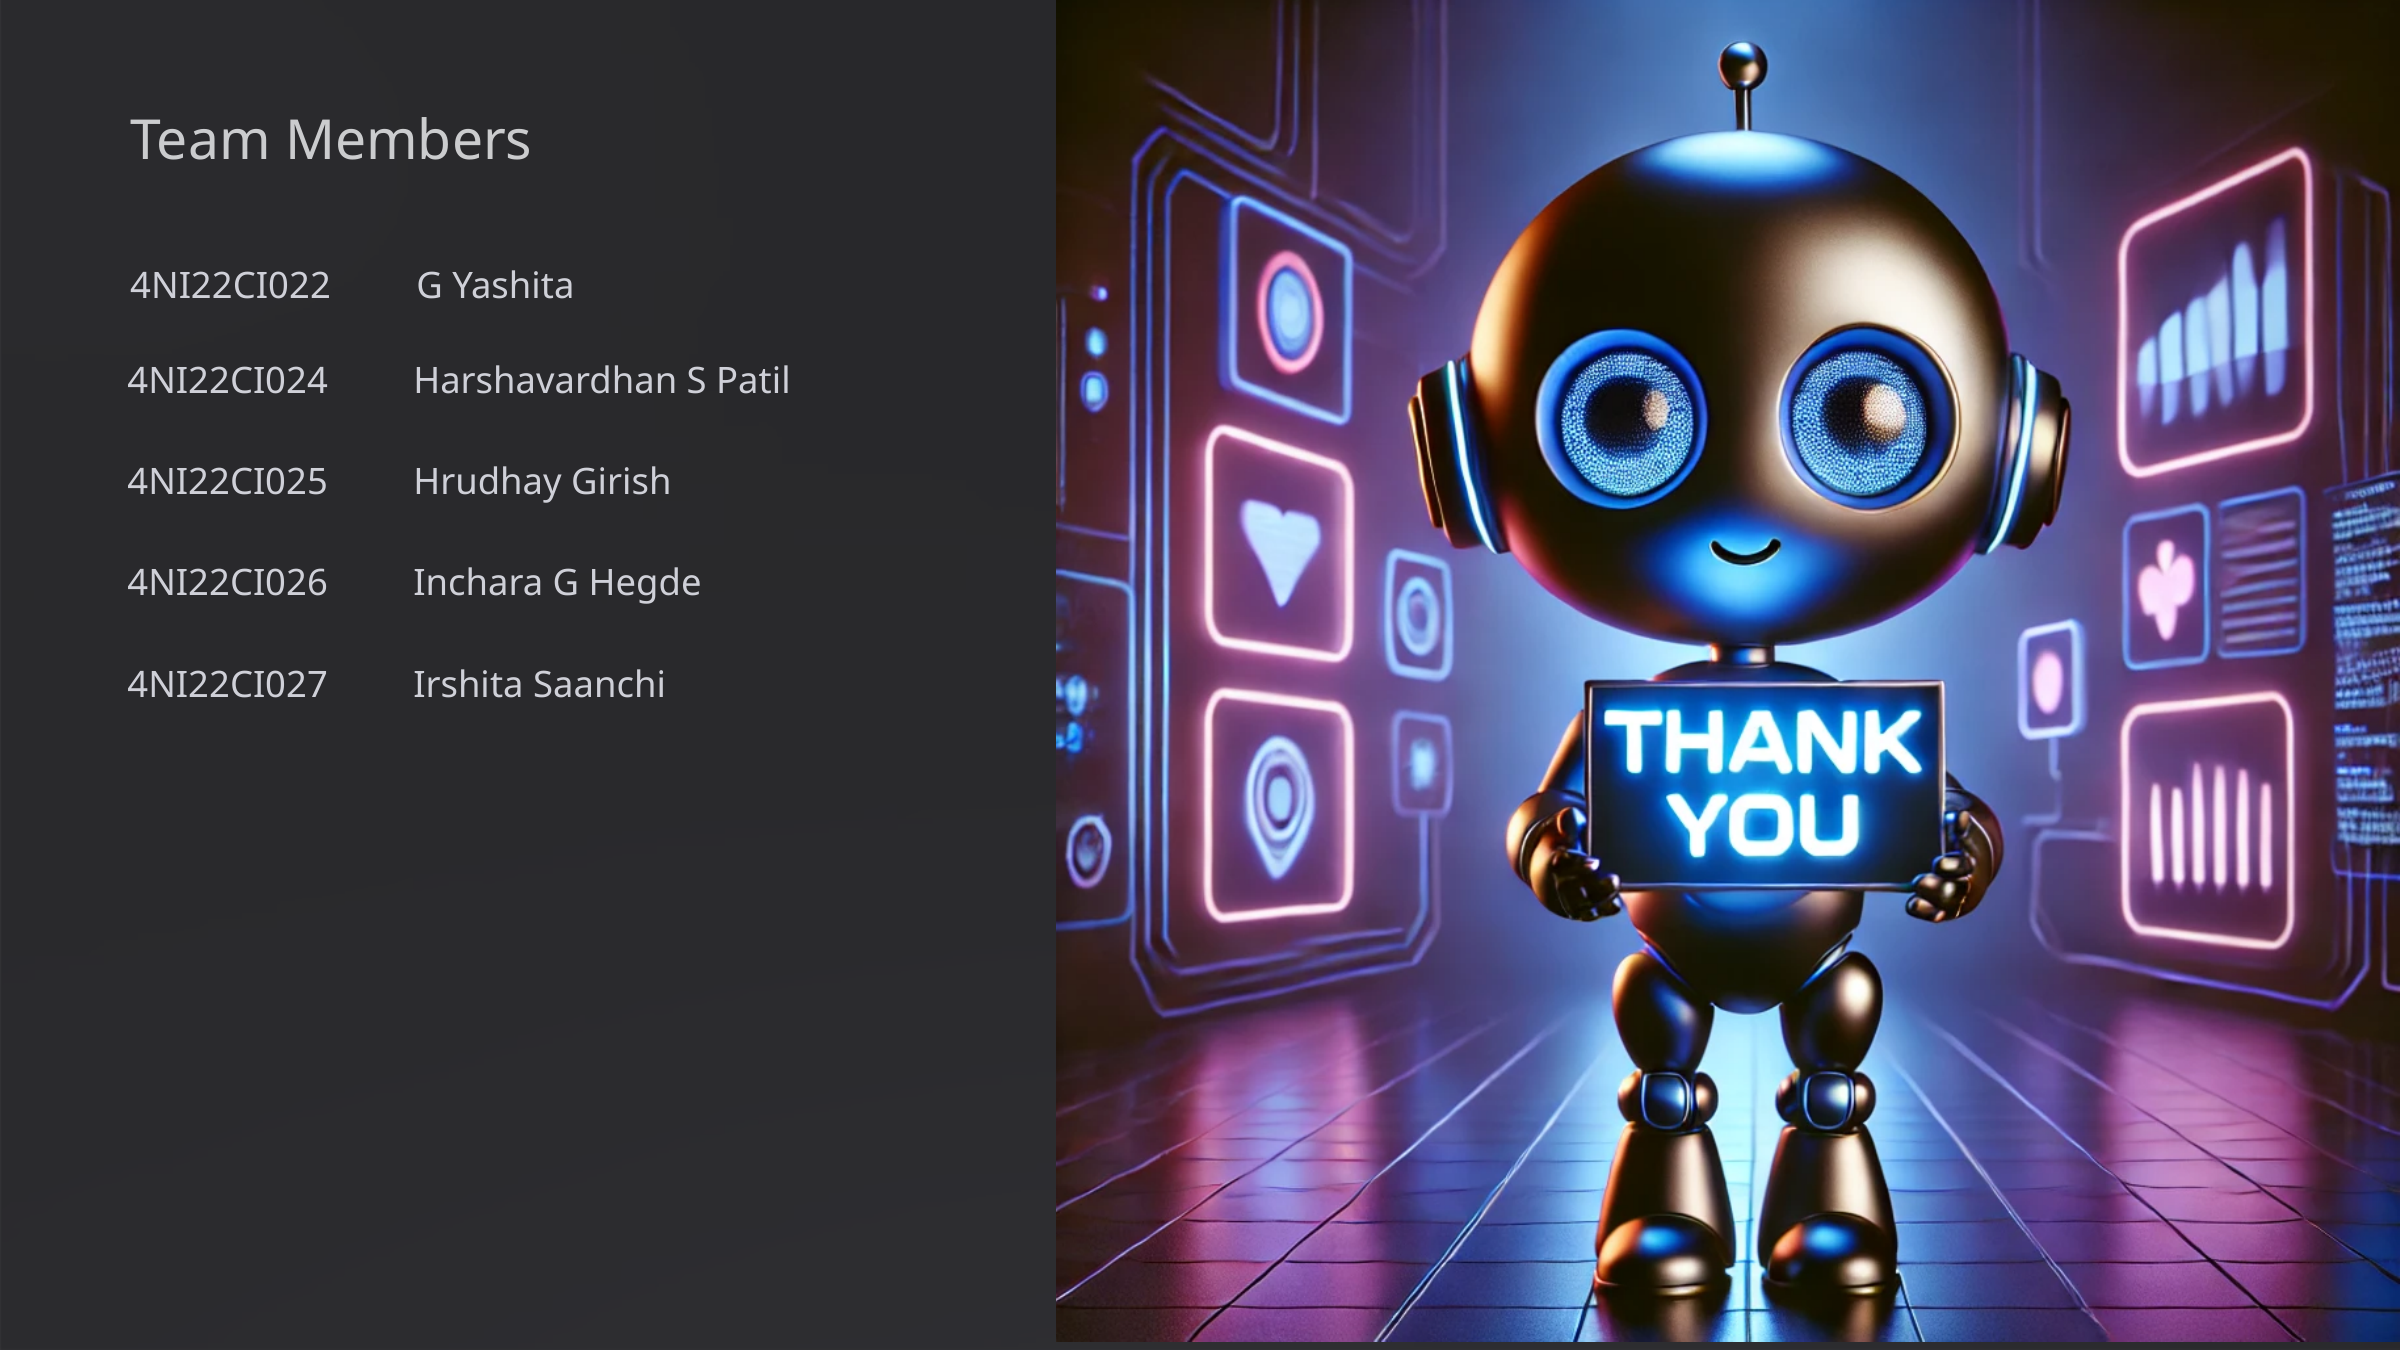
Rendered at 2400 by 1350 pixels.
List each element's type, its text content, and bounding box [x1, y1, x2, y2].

text_box 4NI22CI022 G Yashita [130, 246, 1056, 306]
text_box 4NI22CI027 Irshita Saanchi [127, 645, 1056, 705]
picture [1056, 0, 2400, 1342]
text_box Team Members [130, 102, 689, 173]
text_box 4NI22CI024 Harshavardhan S Patil [127, 341, 1056, 401]
text_box 4NI22CI025 Hrudhay Girish [127, 442, 1056, 502]
text_box 4NI22CI026 Inchara G Hegde [127, 543, 1056, 604]
